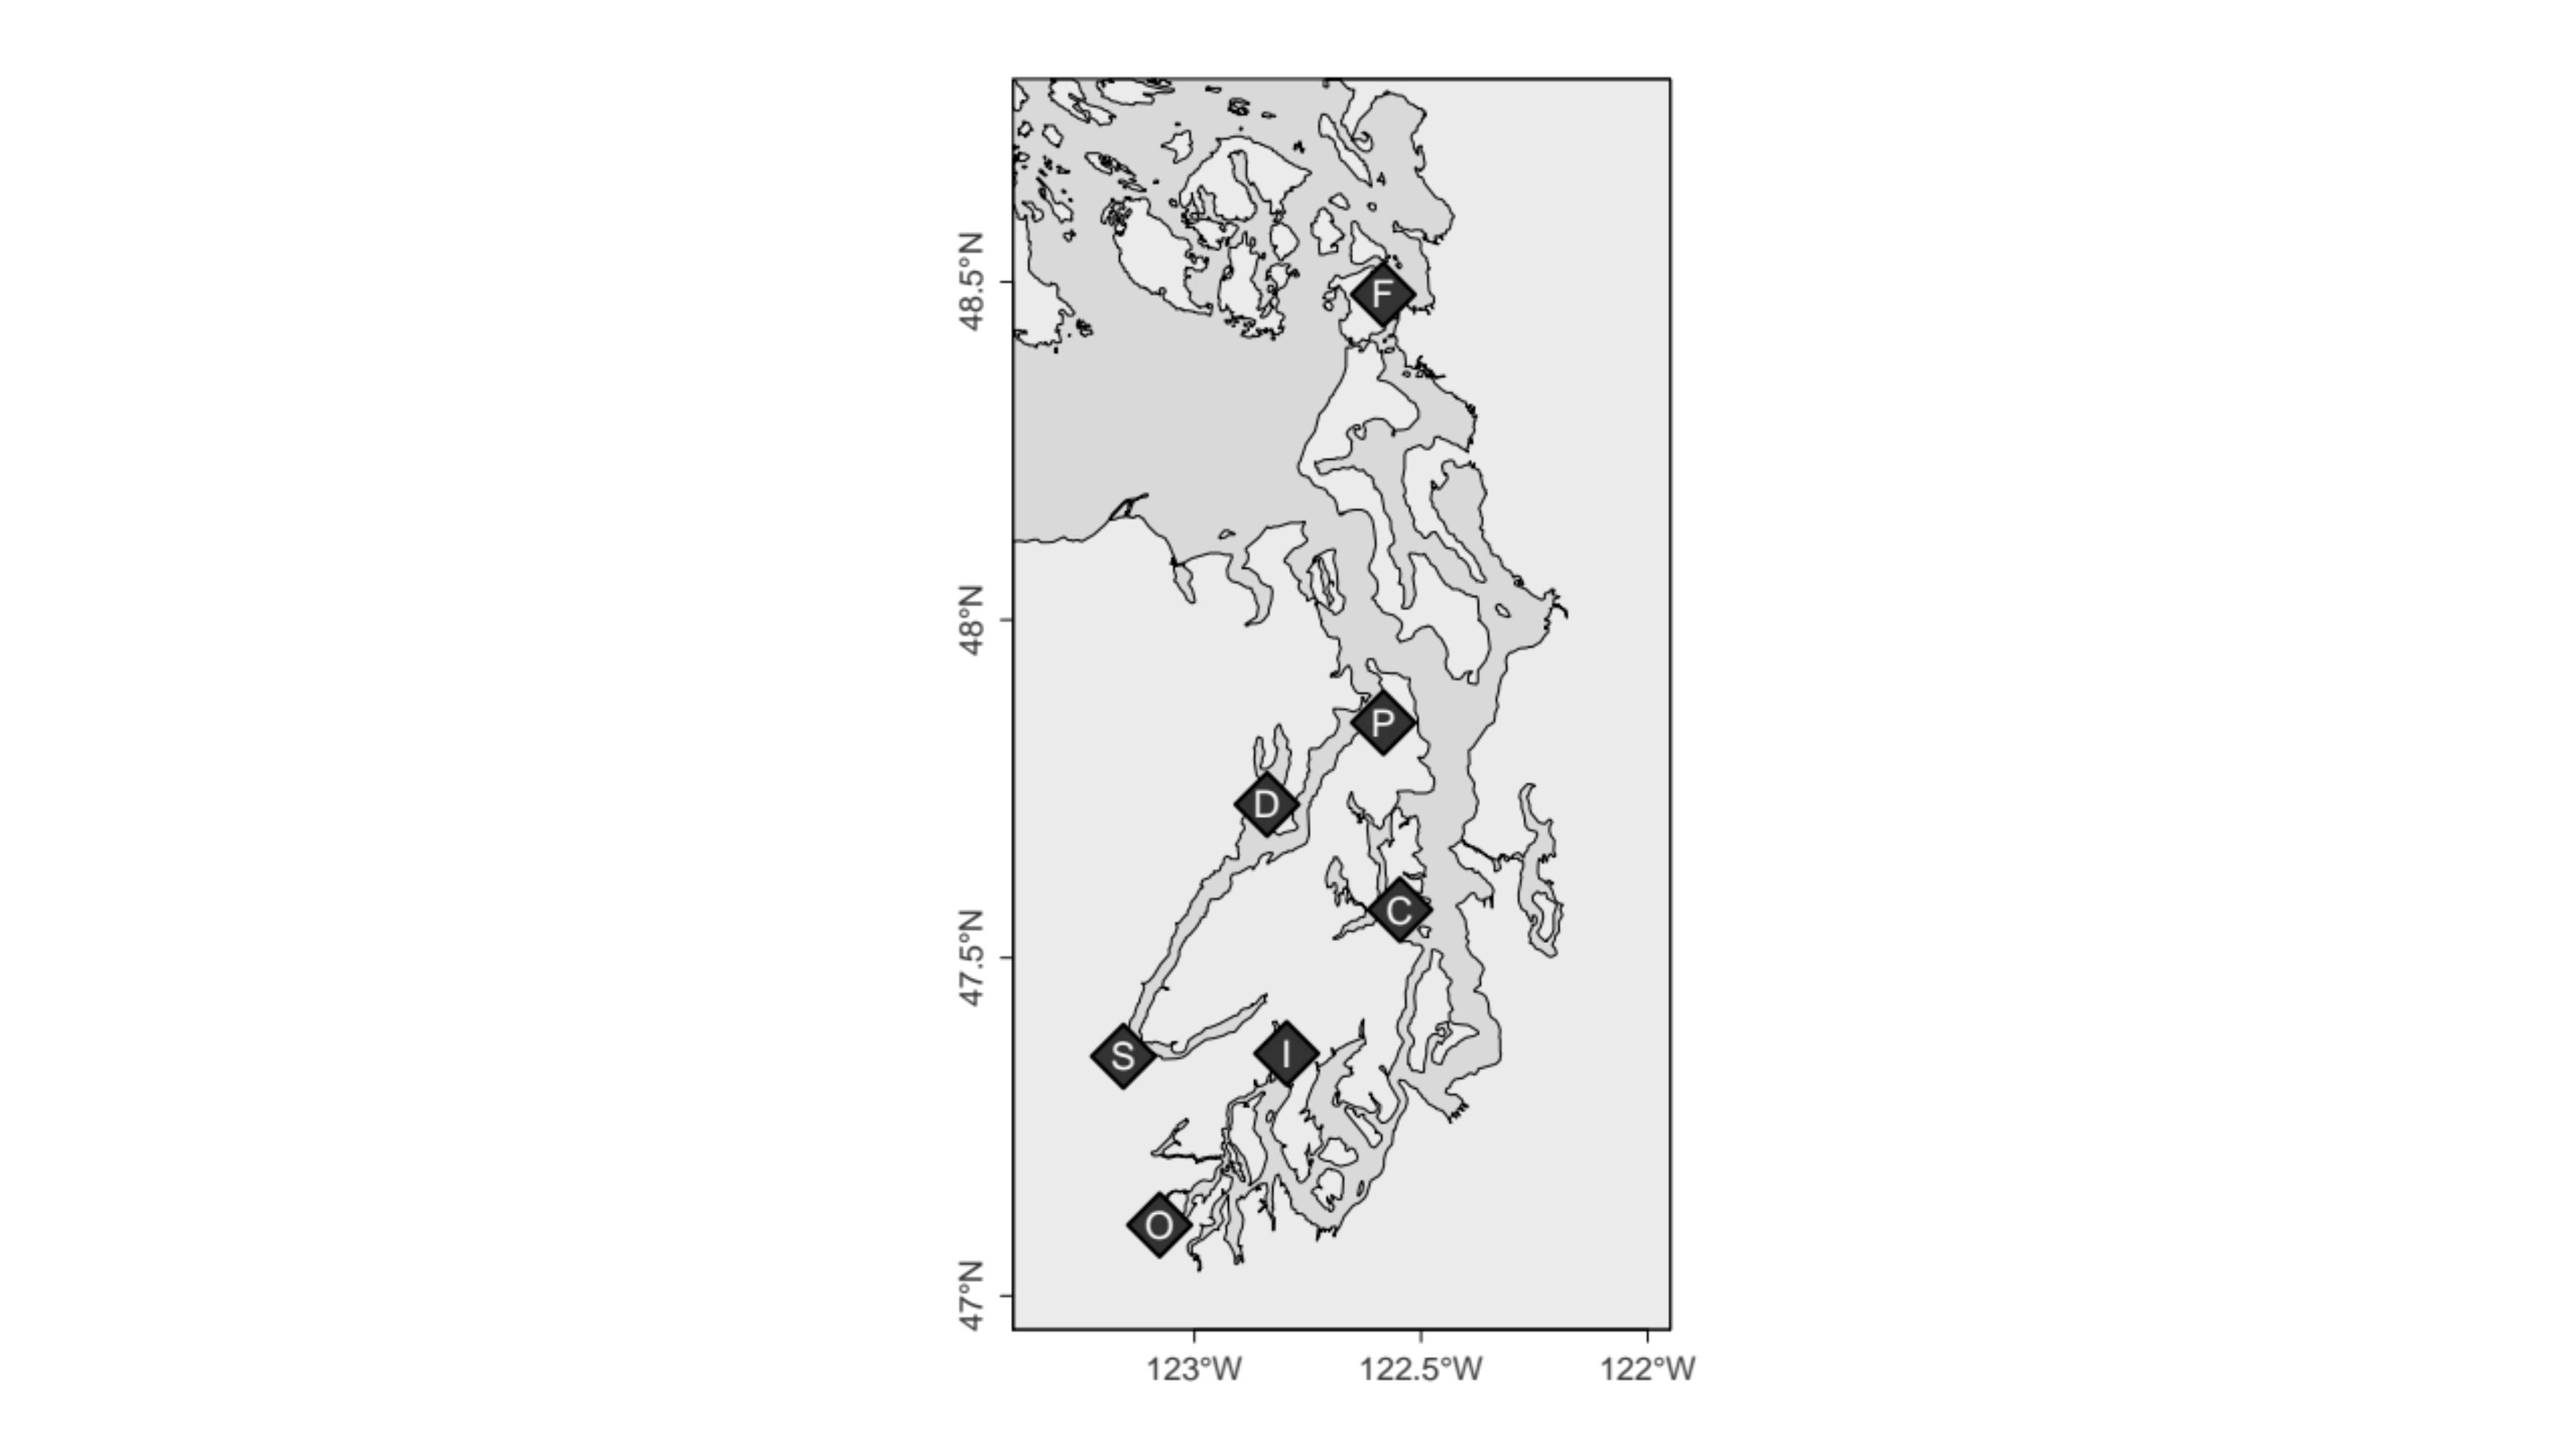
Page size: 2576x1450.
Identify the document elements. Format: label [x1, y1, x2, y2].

picture [927, 49, 1738, 1410]
